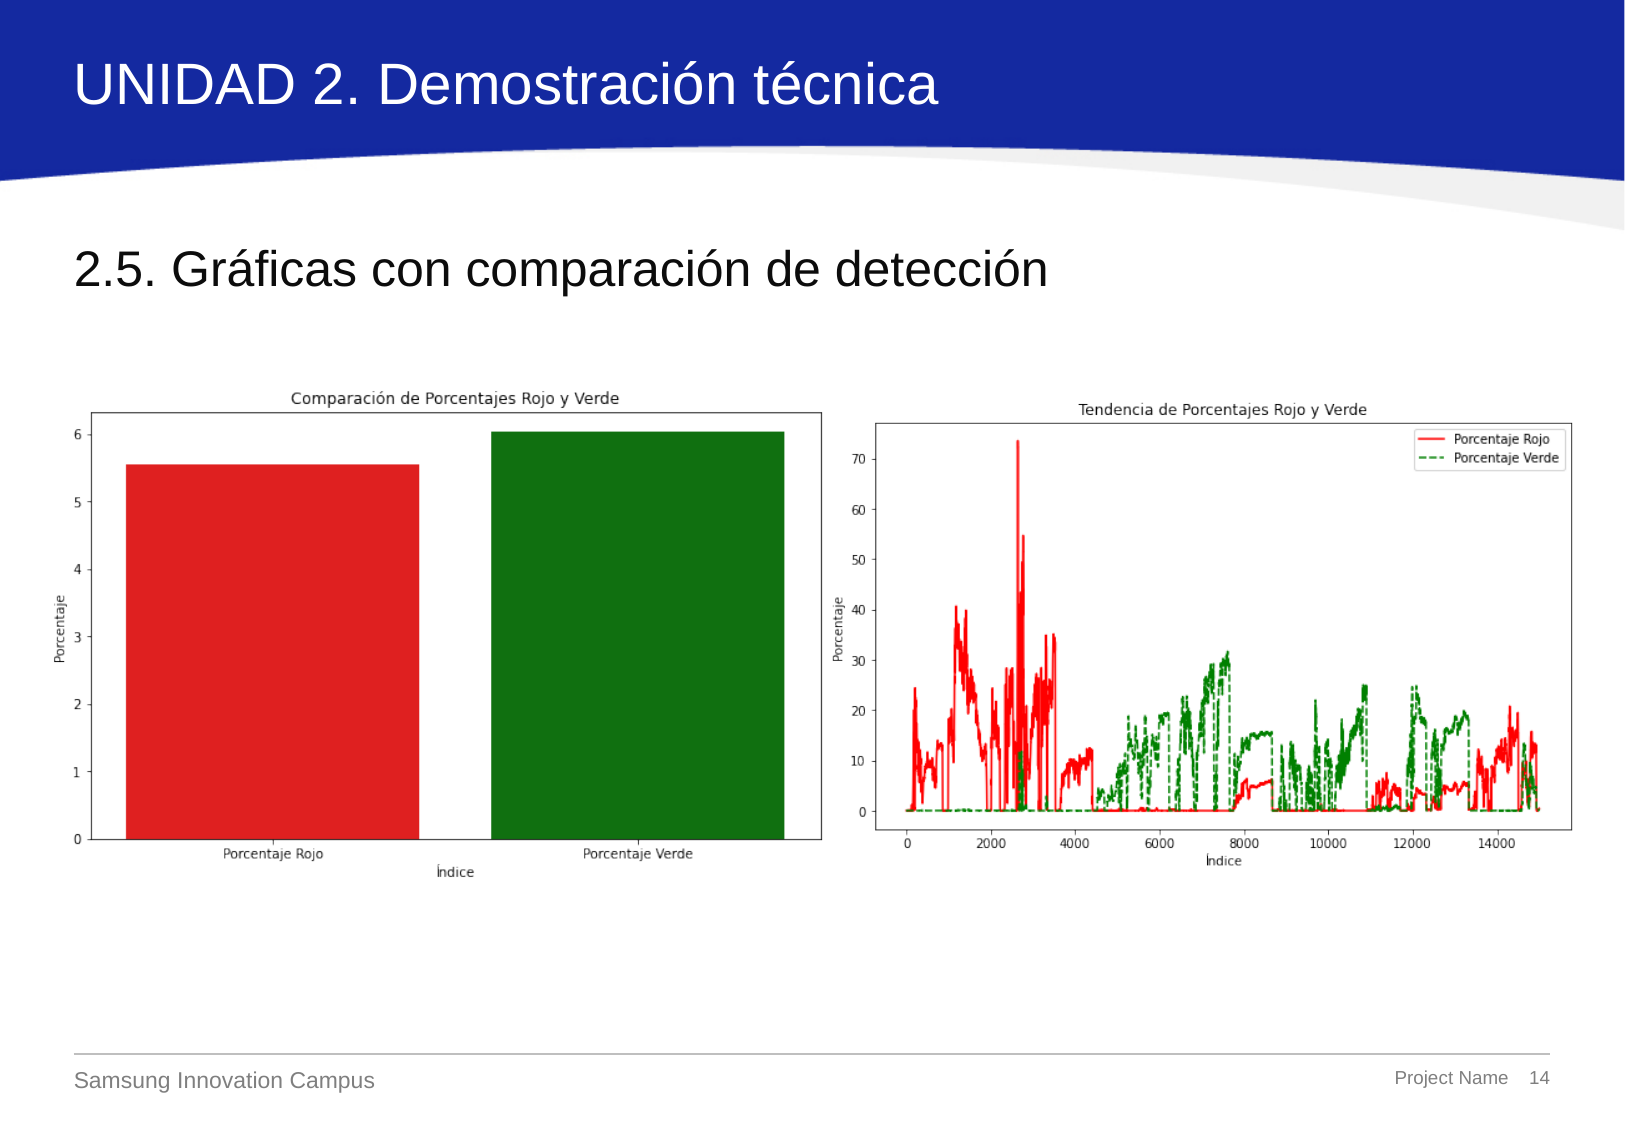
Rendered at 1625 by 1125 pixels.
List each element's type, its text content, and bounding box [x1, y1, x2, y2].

picture [0, 0, 1625, 1125]
title 2.5. Gráficas con comparación de detección [73, 236, 1475, 393]
text_box UNIDAD 2. Demostración técnica [73, 46, 1475, 117]
